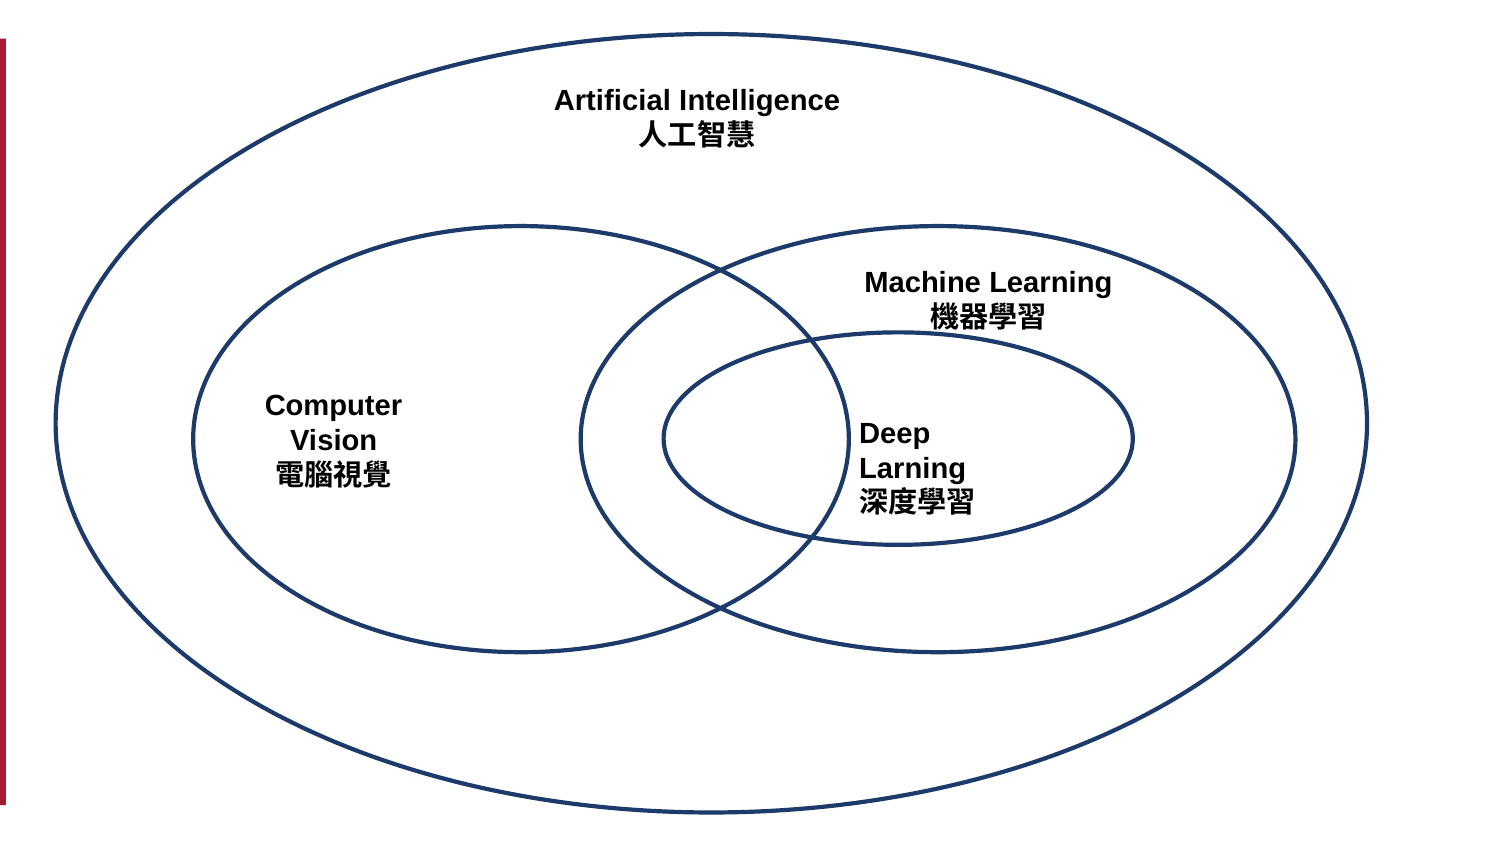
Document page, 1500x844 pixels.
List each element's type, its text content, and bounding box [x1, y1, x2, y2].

text_box [721, 256, 1298, 655]
text_box [722, 223, 1127, 337]
text_box [661, 332, 1135, 547]
text_box Deep Larning 深度學習 [844, 406, 1047, 527]
text_box Computer Vision 電腦視覺 [249, 378, 418, 499]
text_box [53, 31, 1370, 815]
text_box [191, 223, 813, 655]
text_box Artificial Intelligence 人工智慧 [538, 73, 856, 159]
text_box Machine Learning 機器學習 [849, 256, 1128, 341]
